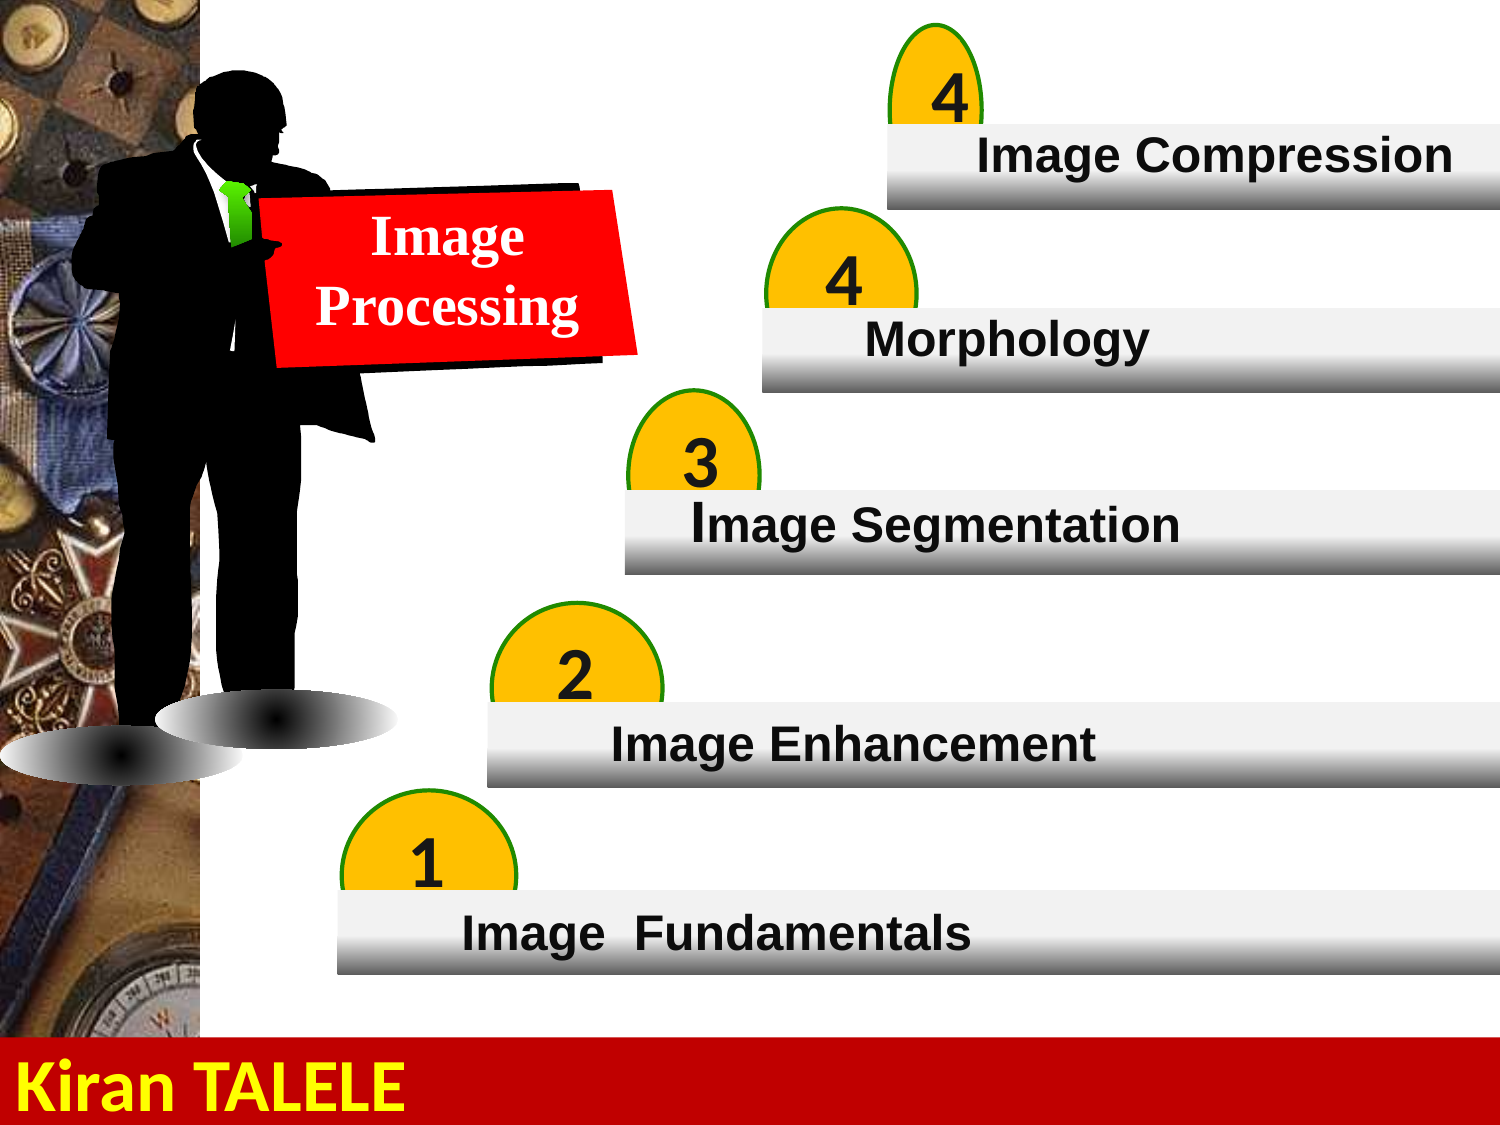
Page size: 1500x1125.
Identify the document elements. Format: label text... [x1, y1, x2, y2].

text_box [337, 794, 1500, 976]
title Kiran TALELE [0, 1037, 1500, 1125]
picture [0, 0, 200, 70]
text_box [487, 602, 1500, 788]
picture [0, 786, 200, 1037]
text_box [0, 70, 638, 786]
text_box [762, 208, 1500, 426]
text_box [887, 24, 1500, 242]
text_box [624, 390, 1500, 576]
